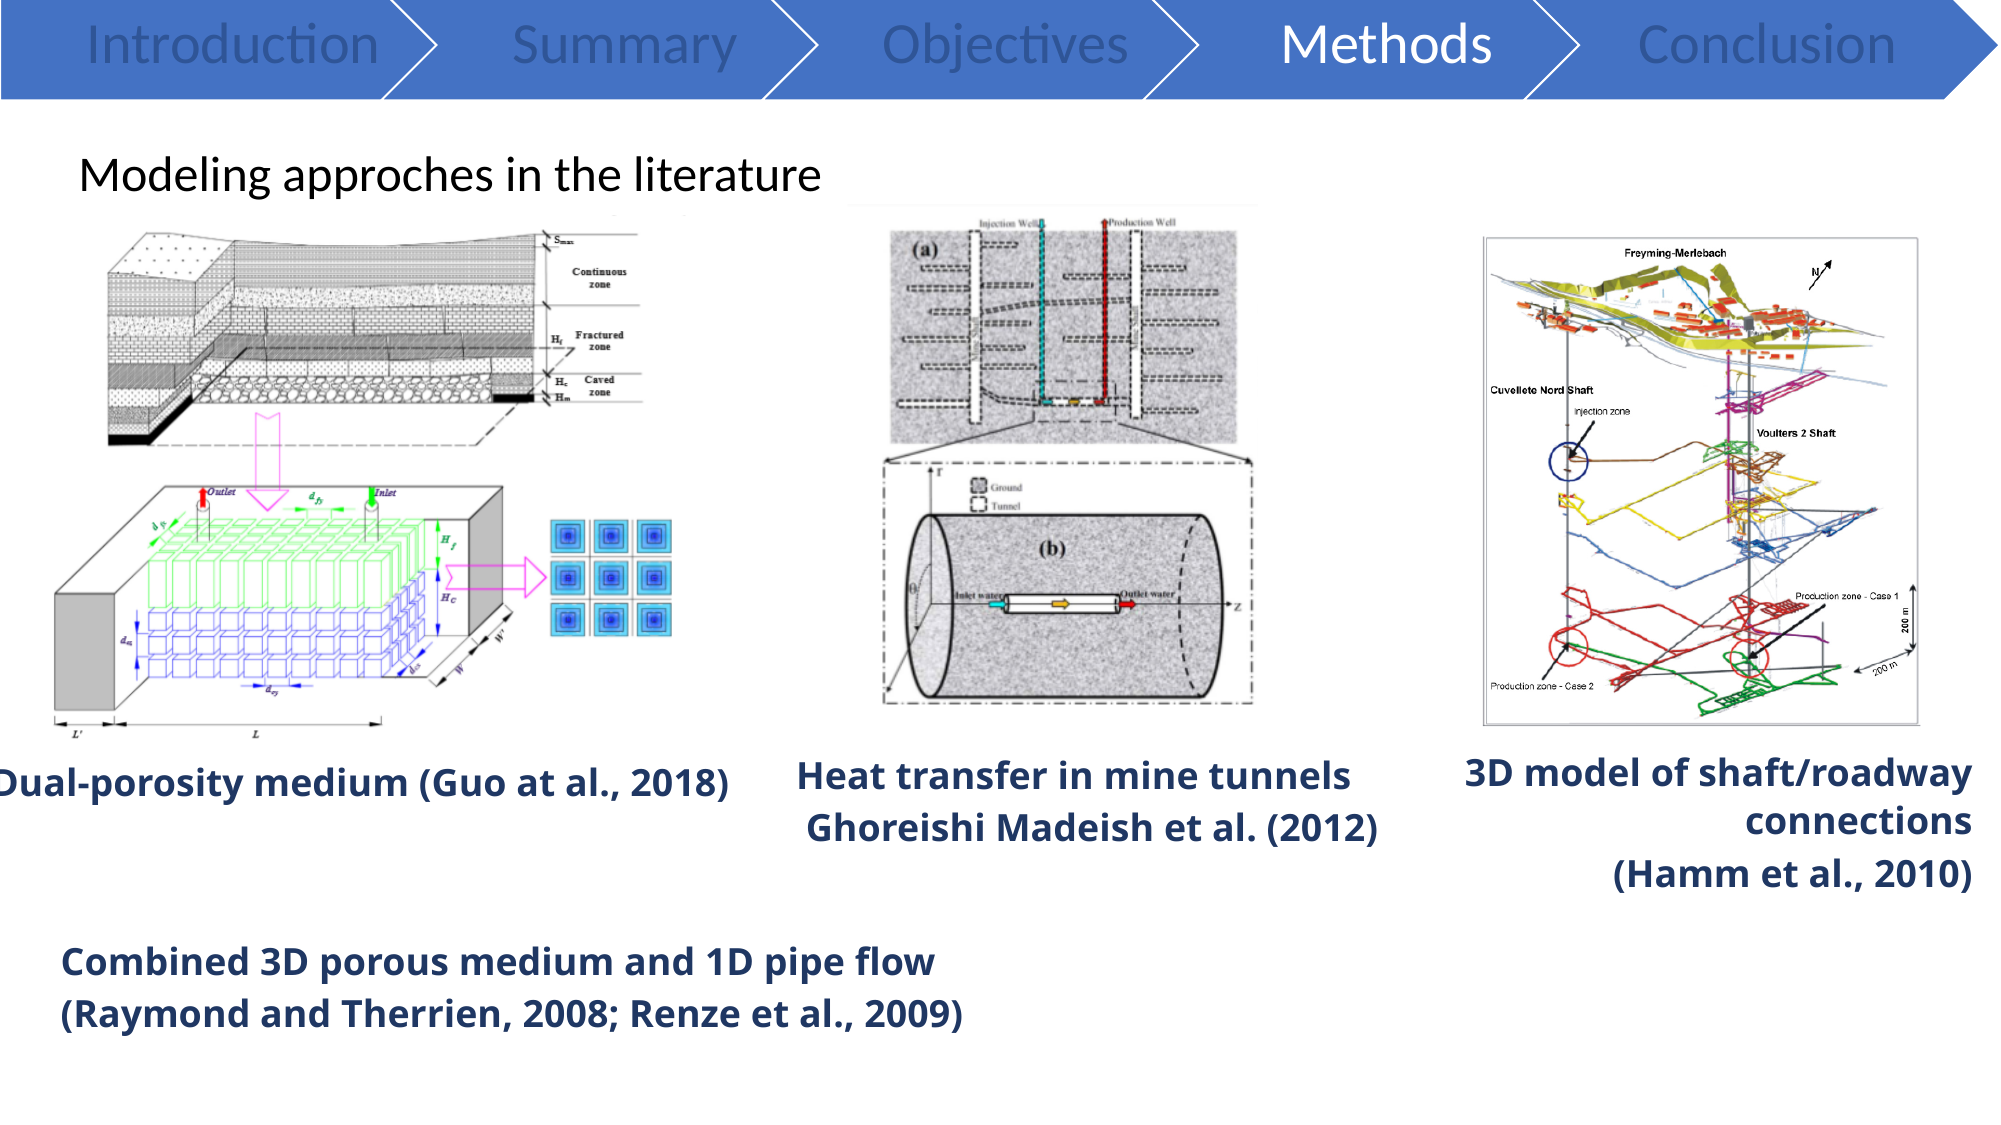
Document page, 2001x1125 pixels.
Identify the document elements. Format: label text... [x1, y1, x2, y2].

text_box Combined 3D porous medium and 1D pipe flow (Raymond and Therrien, 2008; Renze et al., 2009) [45, 927, 1046, 1043]
picture [33, 215, 715, 743]
text_box Modeling approches in the literature [63, 140, 1789, 513]
text_box Dual-porosity medium (Guo at al., 2018) [0, 748, 745, 812]
picture [1475, 231, 1943, 739]
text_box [0, 0, 2000, 101]
picture [847, 204, 1258, 712]
text_box 3D model of shaft/roadway connections (Hamm et al., 2010) [1355, 738, 1988, 902]
text_box Heat transfer in mine tunnels Ghoreishi Madeish et al. (2012) [781, 741, 1355, 857]
